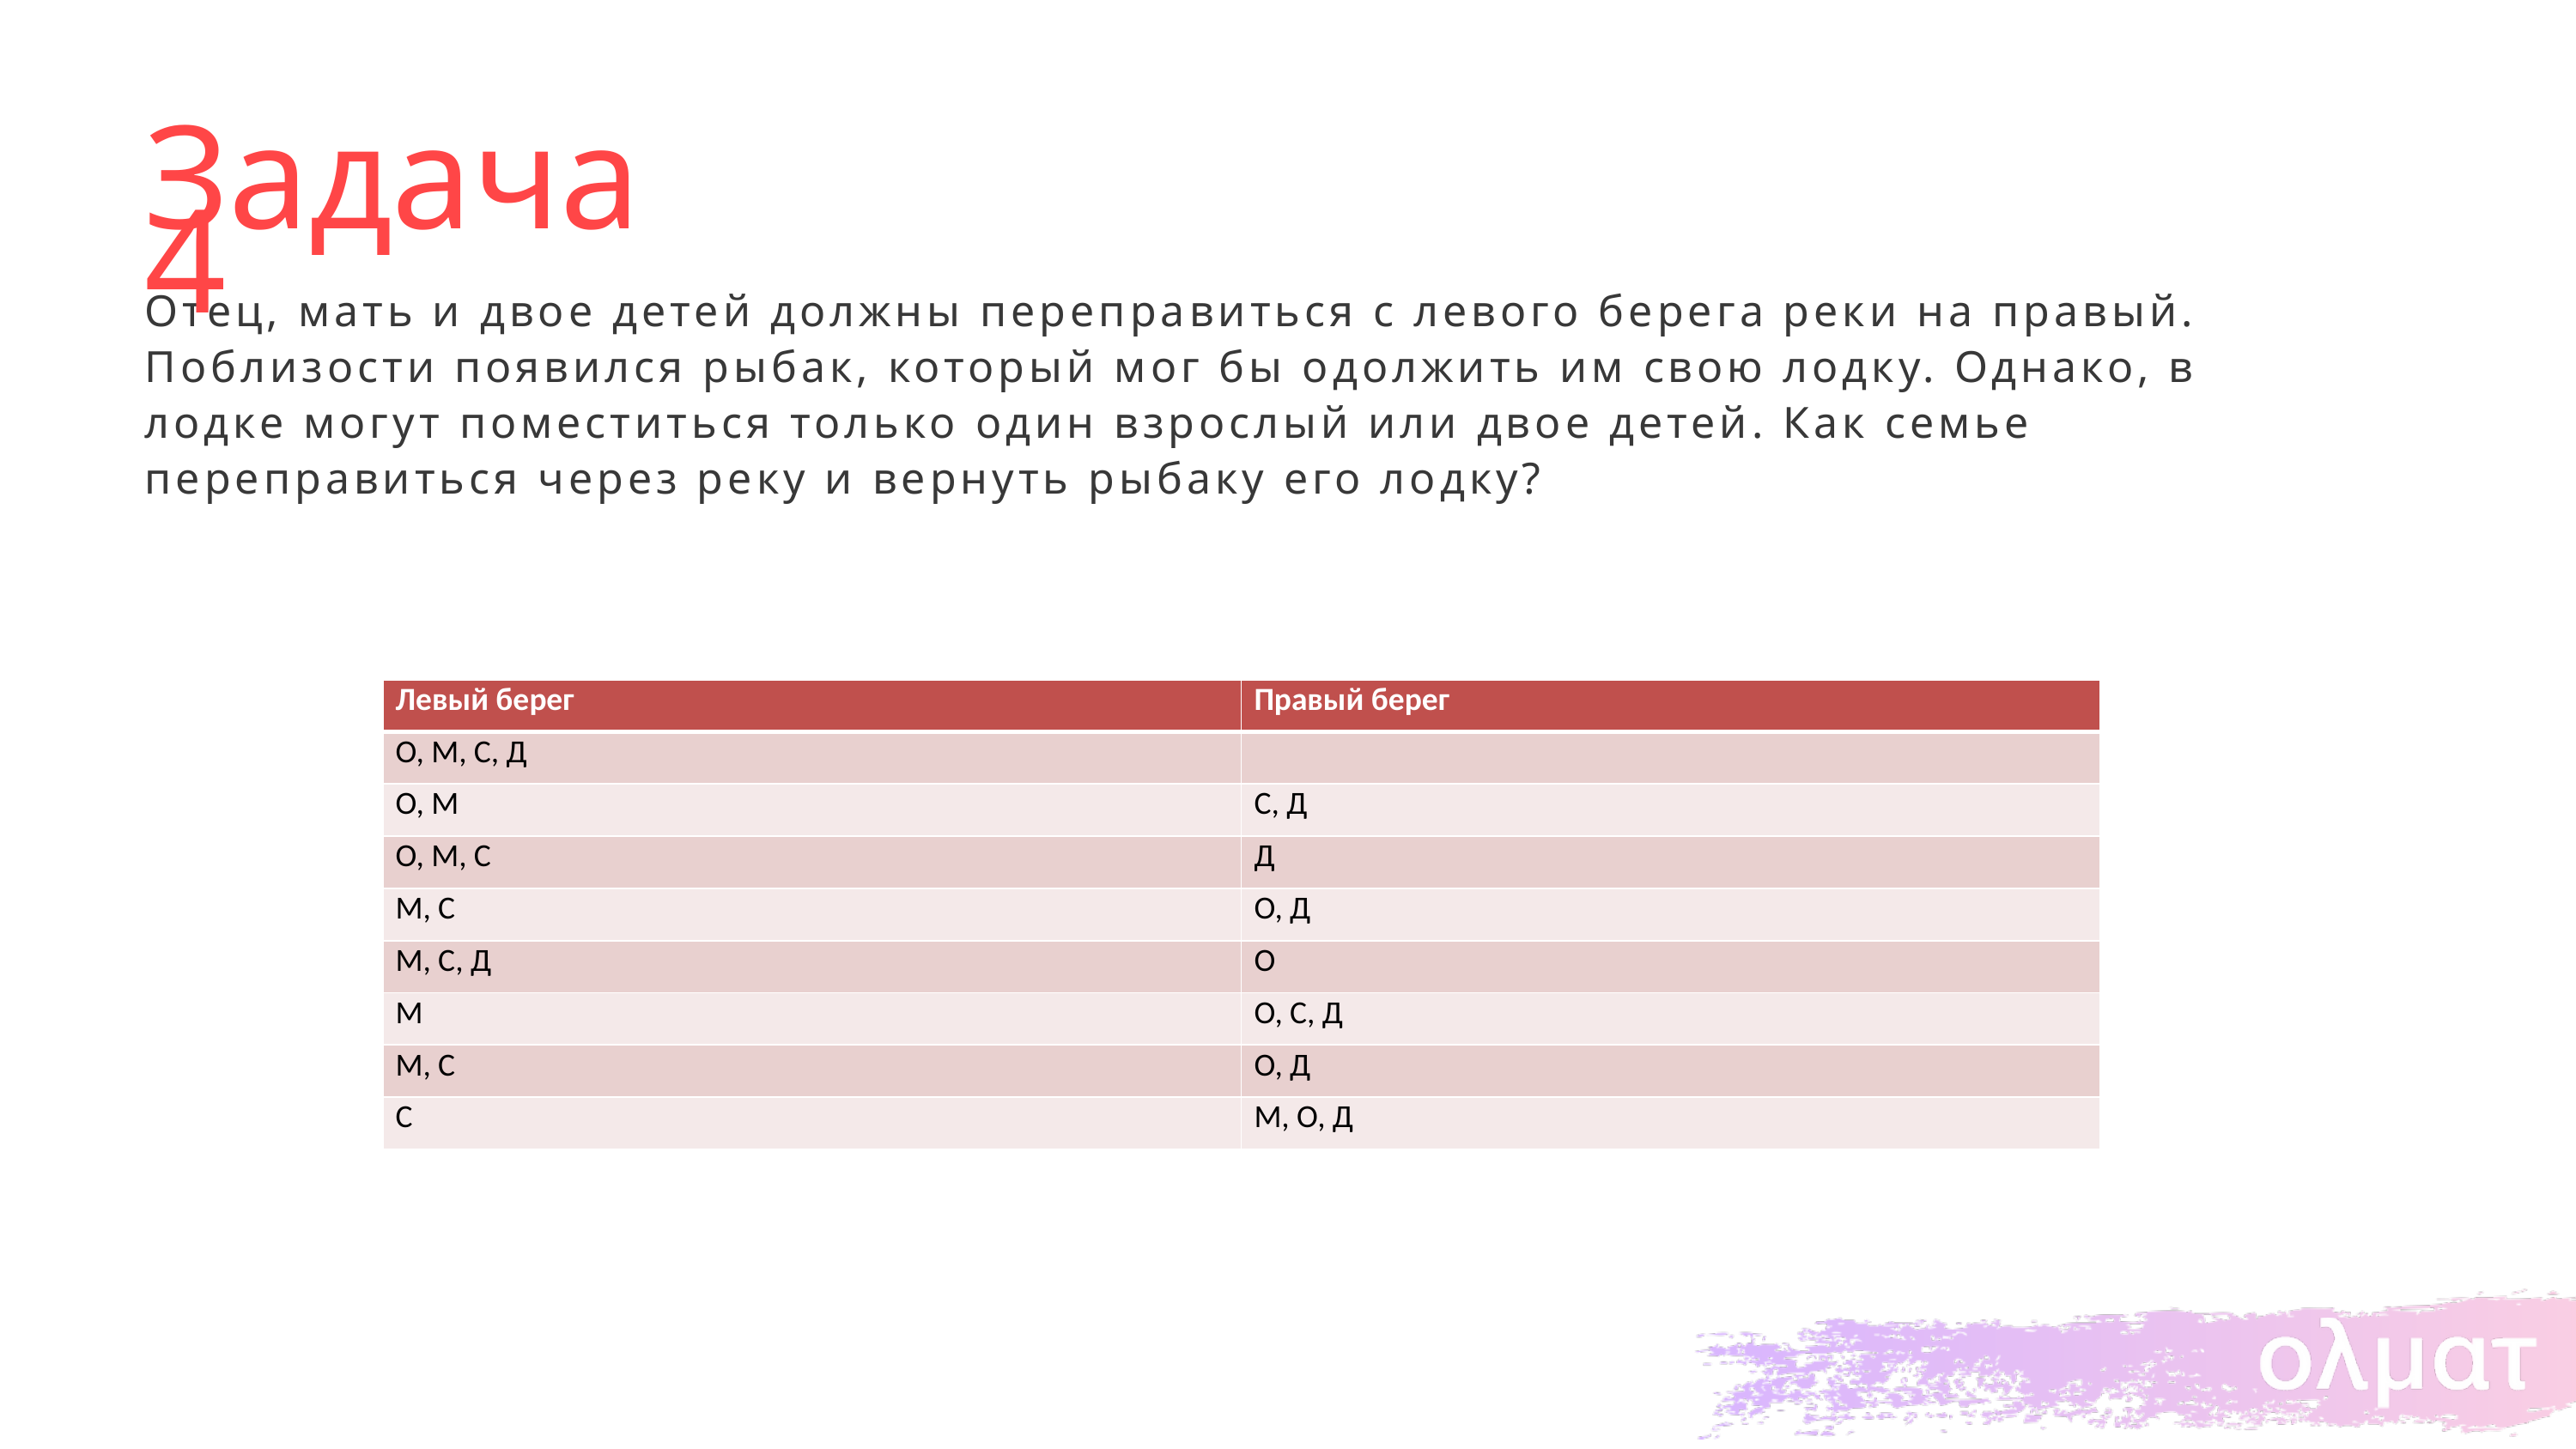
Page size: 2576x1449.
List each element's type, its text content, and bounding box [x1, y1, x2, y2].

table_cell [1242, 734, 2099, 783]
table_cell М, О, Д [1242, 1098, 2099, 1149]
table_cell О, М, С [384, 837, 1241, 888]
table_cell О, М [384, 785, 1241, 835]
table_cell М, С [384, 889, 1241, 940]
table_cell О [1242, 942, 2099, 992]
table_header Правый берег [1242, 681, 2099, 730]
table_header Левый берег [384, 681, 1241, 730]
table_cell Д [1242, 837, 2099, 888]
table_cell О, Д [1242, 1046, 2099, 1096]
table_cell О, С, Д [1242, 993, 2099, 1044]
text_box Задача 4 [144, 173, 754, 342]
table_cell О, Д [1242, 889, 2099, 940]
table_cell М, С, Д [384, 942, 1241, 992]
table_cell М [384, 993, 1241, 1044]
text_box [1690, 1287, 2576, 1440]
table_cell О, М, С, Д [384, 734, 1241, 783]
text_box Отец, мать и двое детей должны переправиться с левого берега реки на правый. Поблизости появился рыбак, который мог бы одолжить им свою лодку. Однако, в лодке могут поместиться только один взрослый или двое детей. Как семье переправиться через реку и вернуть рыбаку его лодку? [144, 279, 2338, 503]
table_cell М, С [384, 1046, 1241, 1096]
table_cell С [384, 1098, 1241, 1149]
table_cell С, Д [1242, 785, 2099, 835]
